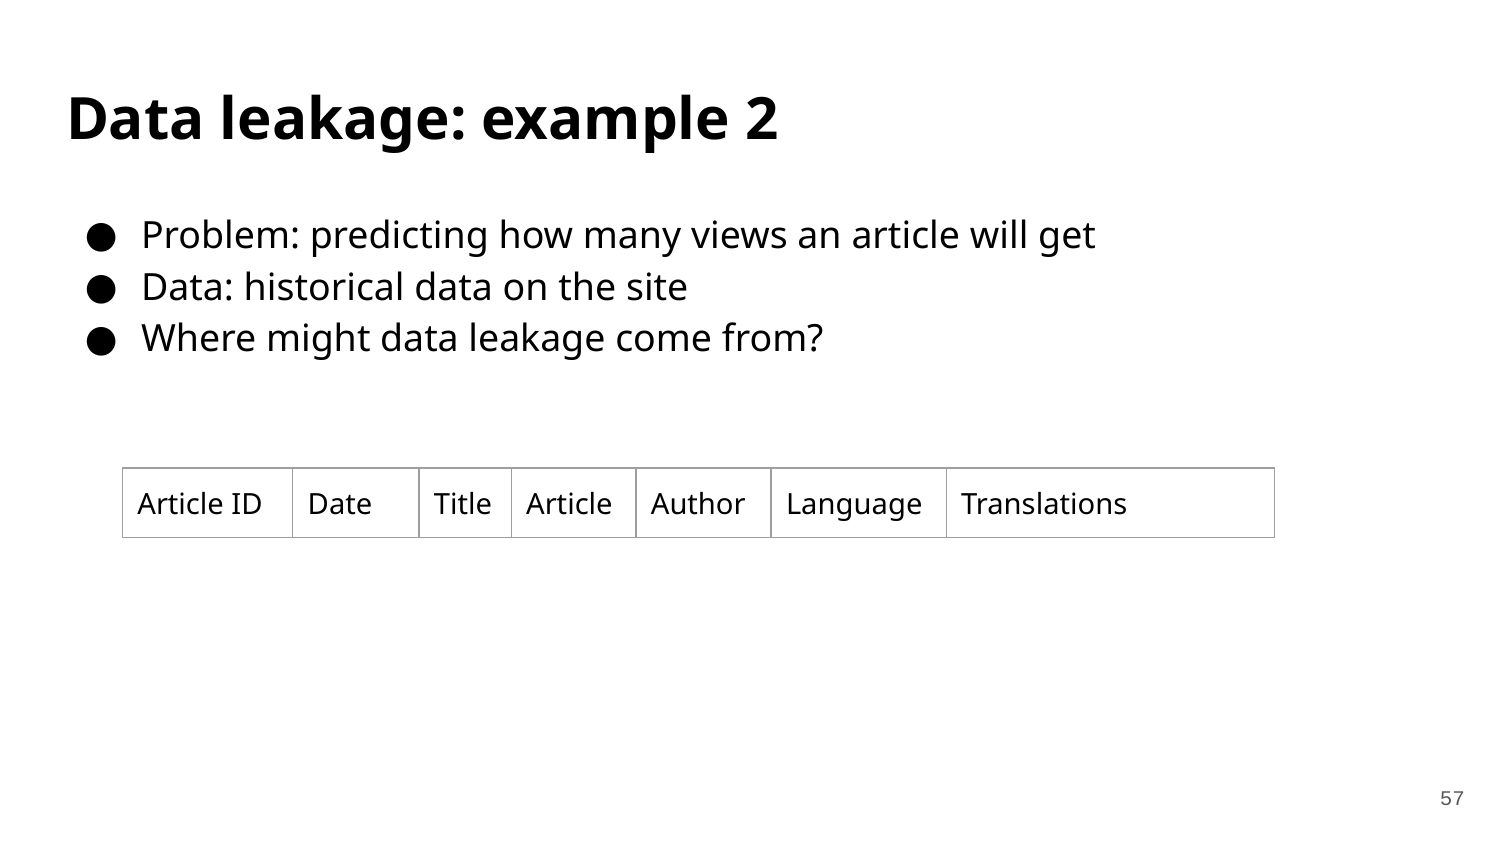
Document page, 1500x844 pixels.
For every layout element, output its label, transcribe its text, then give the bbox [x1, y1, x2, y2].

table_header Author [637, 469, 770, 537]
slide_number ‹#› [1389, 764, 1480, 830]
table_header Article ID [123, 469, 292, 537]
table_header Title [420, 469, 511, 537]
title Data leakage: example 2 [51, 66, 1449, 161]
table_header Language [772, 469, 946, 537]
table_header Translations [947, 469, 1274, 537]
table_header Article [512, 469, 635, 537]
table_header Date [293, 469, 418, 537]
list Problem: predicting how many views an article will get Data: historical data on the site Where might data leakage come from? [51, 189, 1449, 422]
